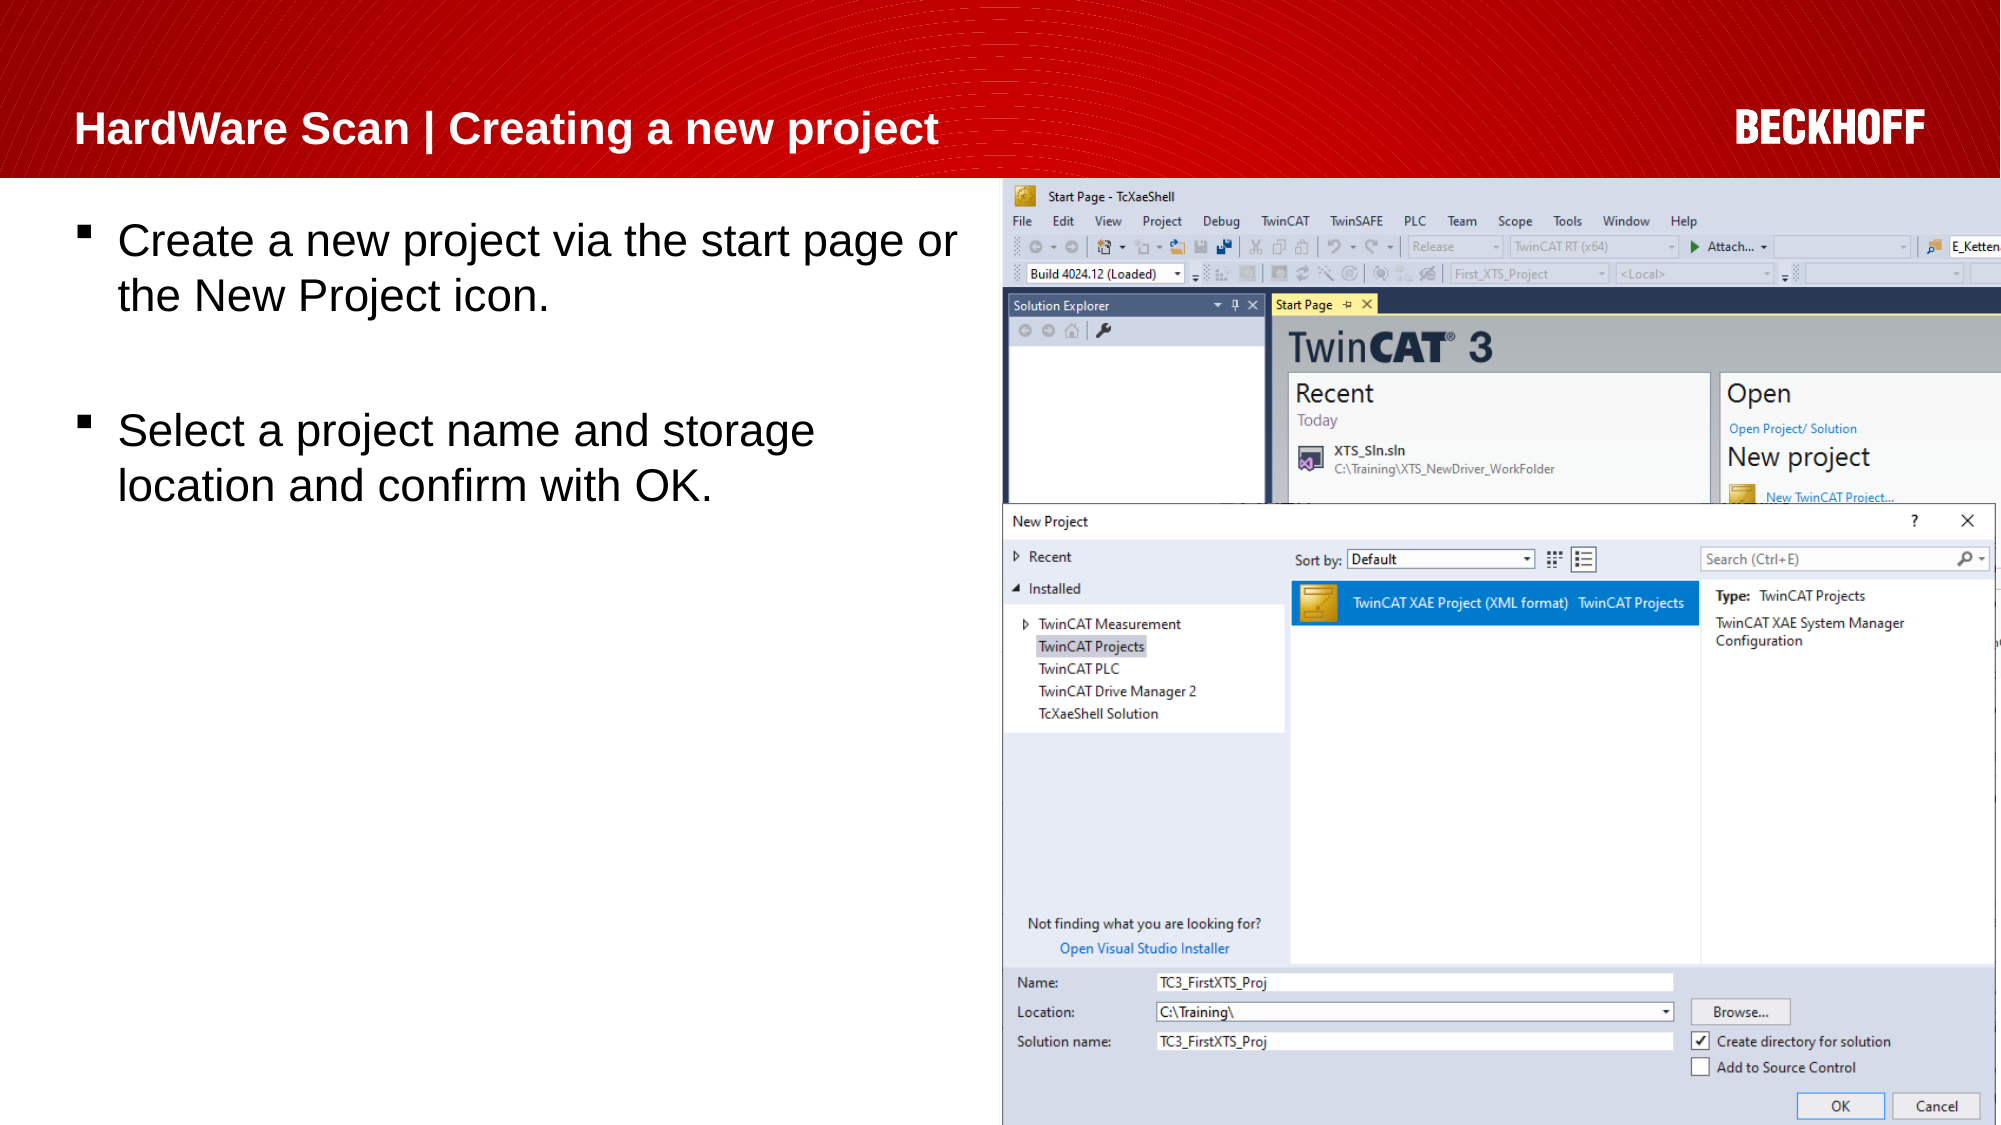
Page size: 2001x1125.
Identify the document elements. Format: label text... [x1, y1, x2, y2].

title HardWare Scan | Creating a new project [0, 73, 1663, 177]
picture [999, 178, 2001, 1125]
list Create a new project via the start page or the New Project icon. Select a project name and storage location and confirm with OK. [0, 178, 998, 1054]
picture [1727, 98, 1934, 155]
